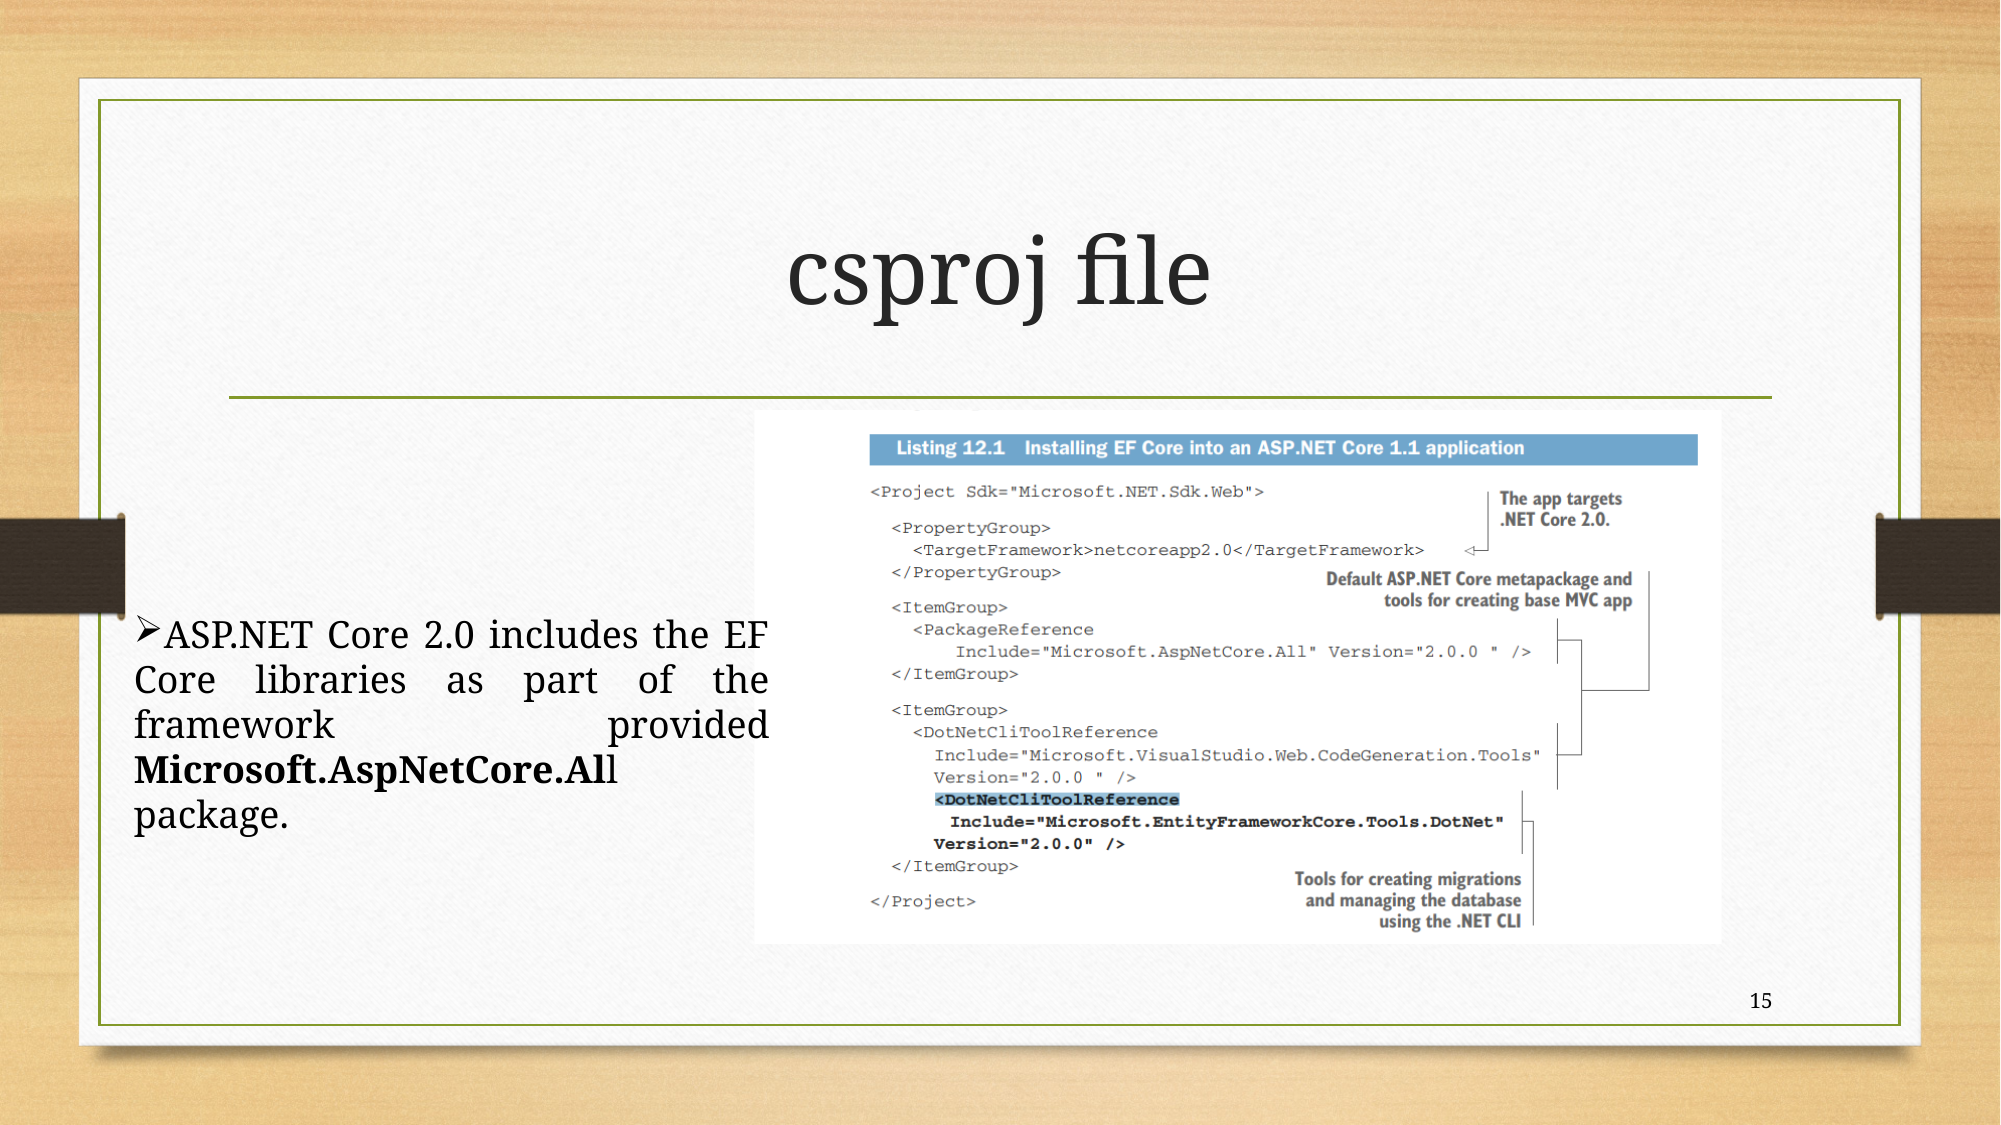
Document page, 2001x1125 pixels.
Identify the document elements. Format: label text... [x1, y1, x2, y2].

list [753, 410, 1722, 945]
title csproj file [212, 161, 1788, 375]
slide_number 15 [1698, 979, 1788, 1025]
text_box ASP.NET Core 2.0 includes the EF Core libraries as part of the framework provided Microsoft.AspNetCore.All package. [119, 604, 753, 844]
picture [0, 0, 2001, 1125]
